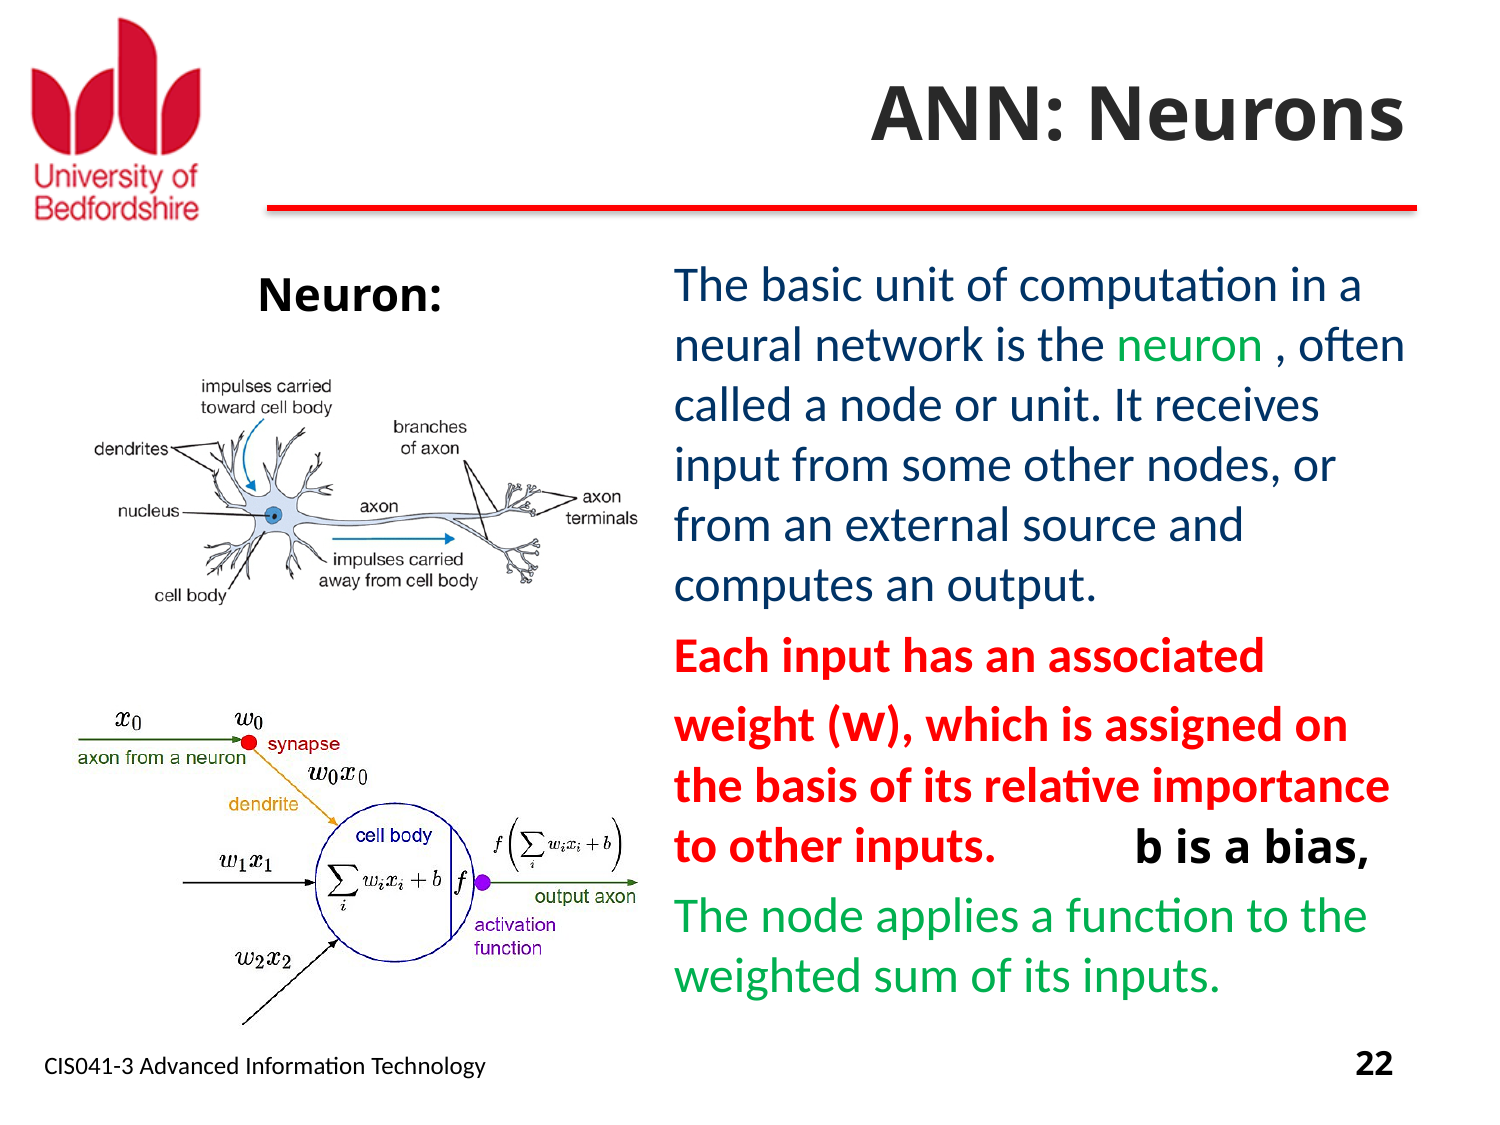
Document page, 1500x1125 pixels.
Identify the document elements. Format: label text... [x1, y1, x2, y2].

text_box ANN: Neurons [271, 53, 1421, 167]
picture [0, 0, 237, 236]
list The basic unit of computation in a neural network is the neuron , often called a node or unit. It receives input from some other nodes, or from an external source and computes an output. Each input has an associated weight (w), which is assigned on the basis of its relative importance to other inputs. The node applies a function to the weighted sum of its inputs. [658, 243, 1428, 1012]
text_box Neuron: [242, 258, 550, 328]
text_box b is a bias, [1119, 810, 1412, 881]
picture [91, 373, 640, 609]
footer CIS041-3 Advanced Information Technology [29, 1035, 514, 1095]
picture [72, 704, 640, 1029]
